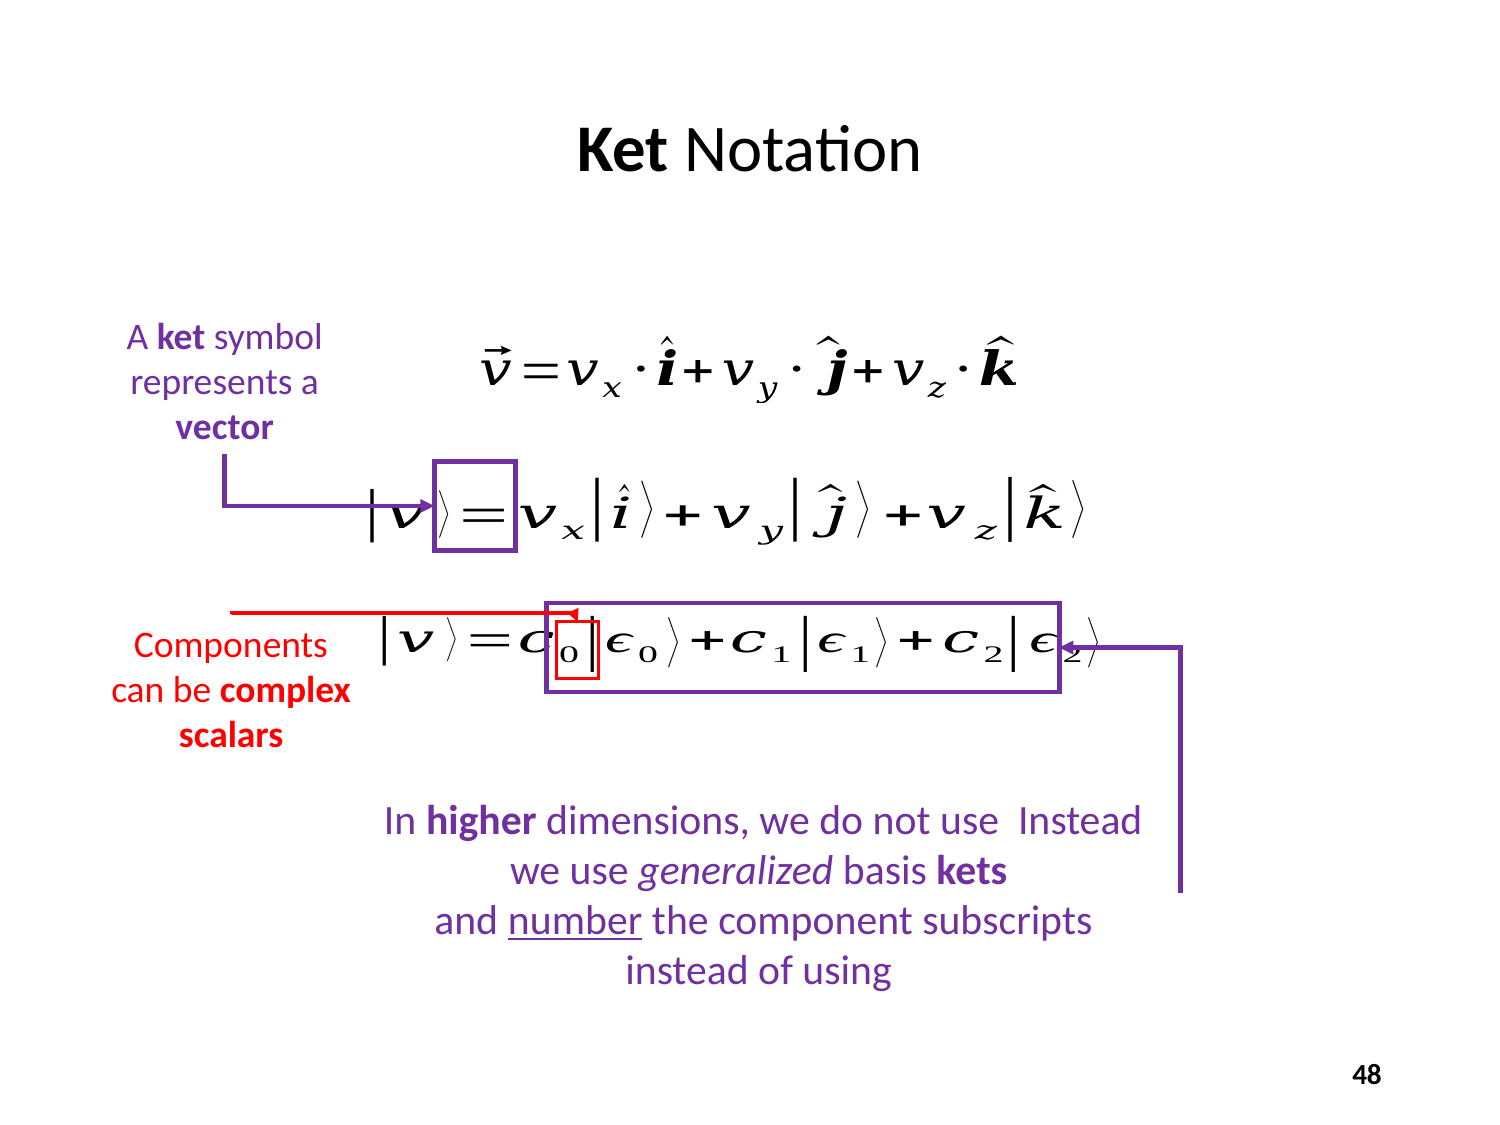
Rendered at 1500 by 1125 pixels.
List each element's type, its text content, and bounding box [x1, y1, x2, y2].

text_box Components can be complex scalars [90, 613, 372, 763]
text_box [1059, 647, 1181, 898]
text_box A ket symbol represents a vector [90, 304, 359, 455]
title Ket Notation [103, 59, 1397, 241]
slide_number 48 [1059, 1042, 1397, 1103]
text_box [304, 376, 355, 586]
text_box [545, 602, 1060, 693]
text_box [555, 621, 600, 679]
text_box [400, 444, 409, 791]
text_box [433, 460, 516, 551]
